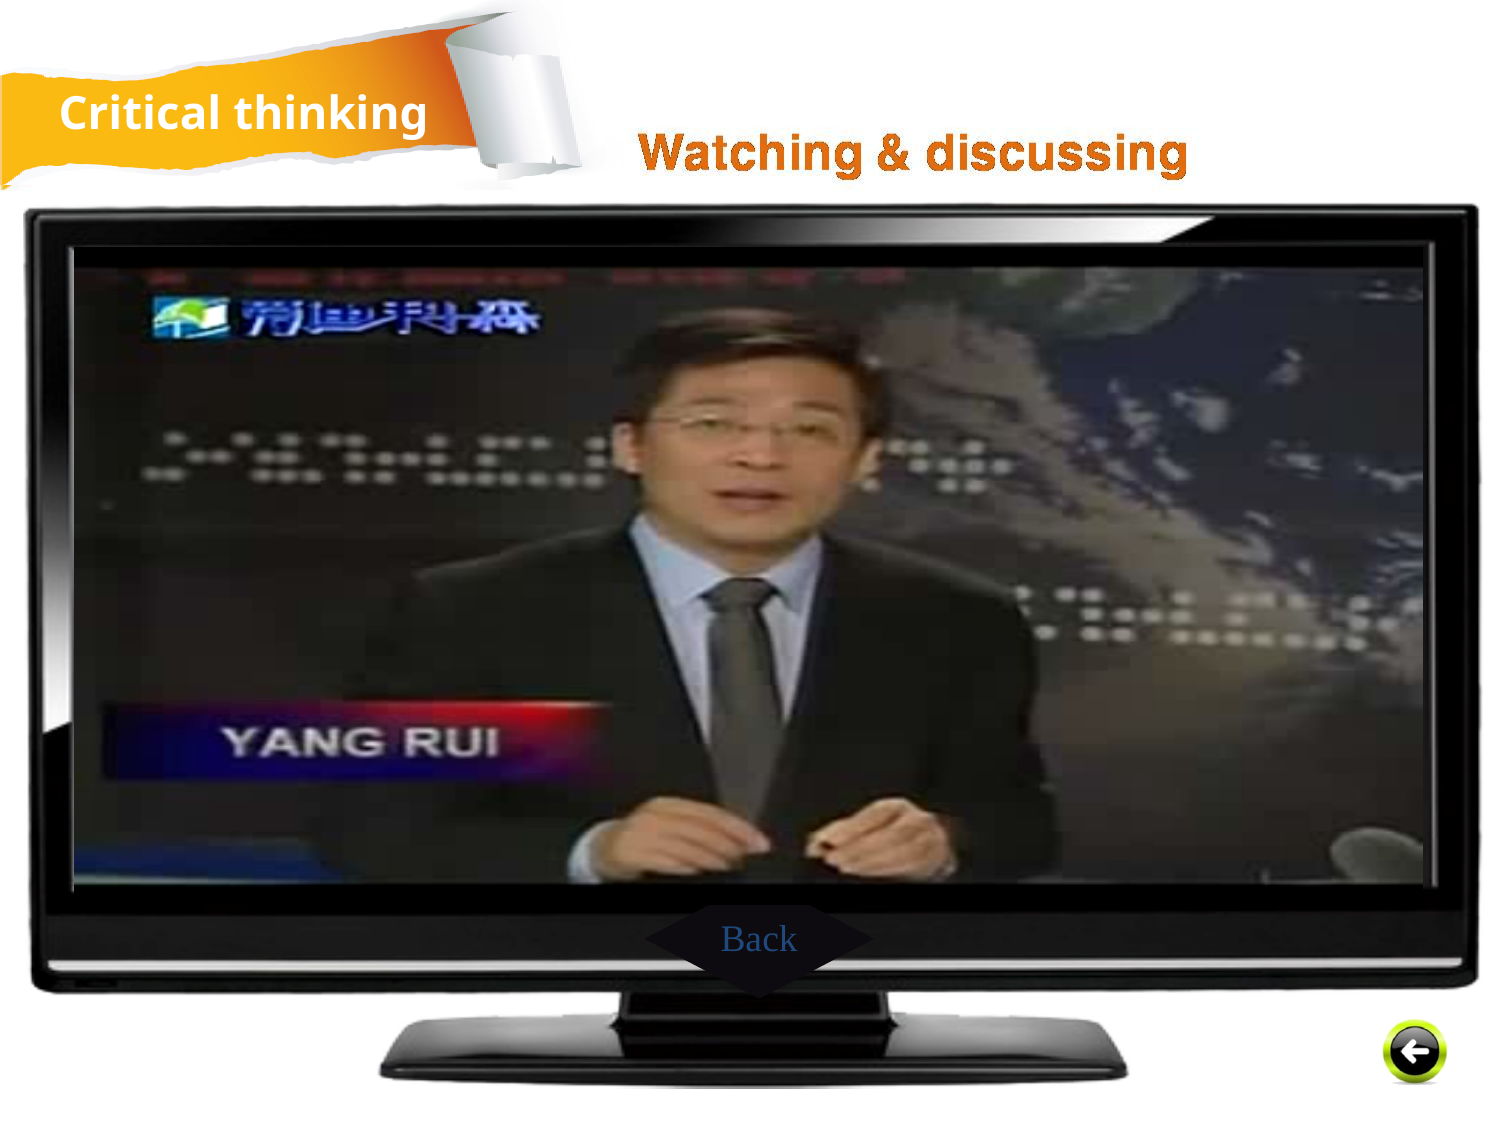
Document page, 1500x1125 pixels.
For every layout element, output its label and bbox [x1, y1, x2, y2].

picture [23, 198, 1486, 1090]
text_box [0, 0, 1421, 192]
text_box [73, 246, 1424, 906]
